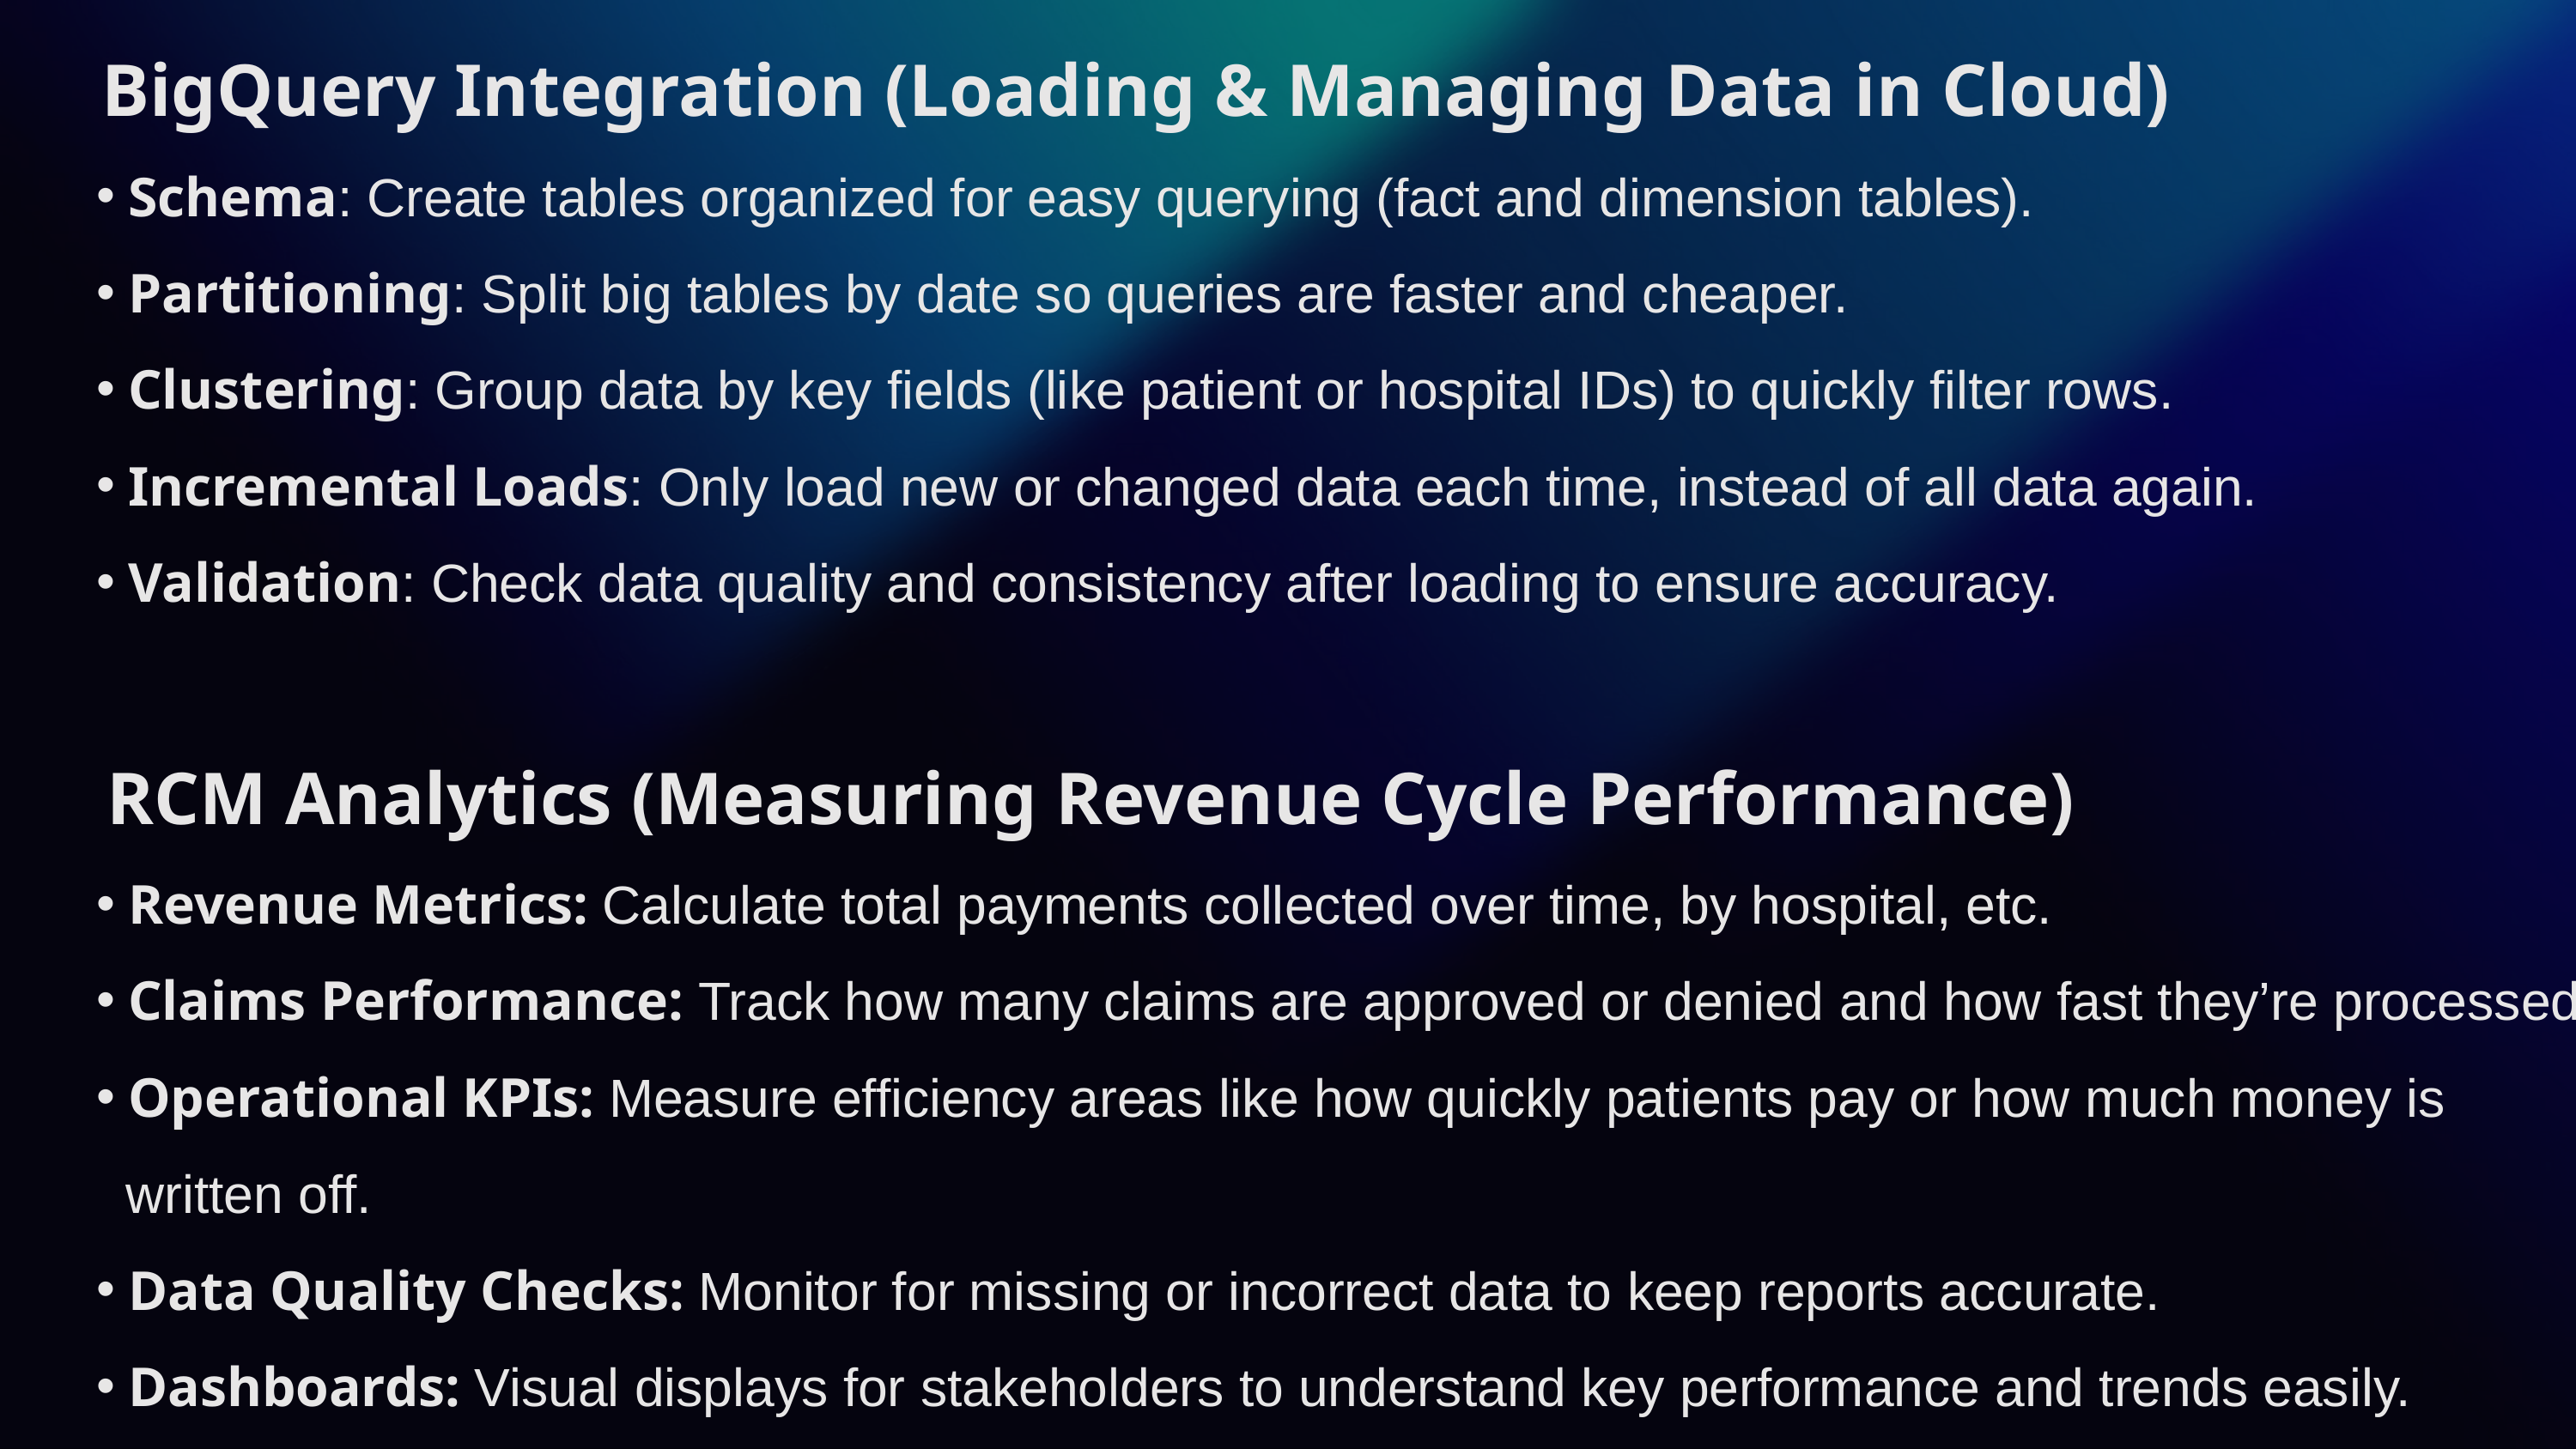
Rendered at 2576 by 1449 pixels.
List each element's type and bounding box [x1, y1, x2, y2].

text_box [0, 0, 2576, 1449]
